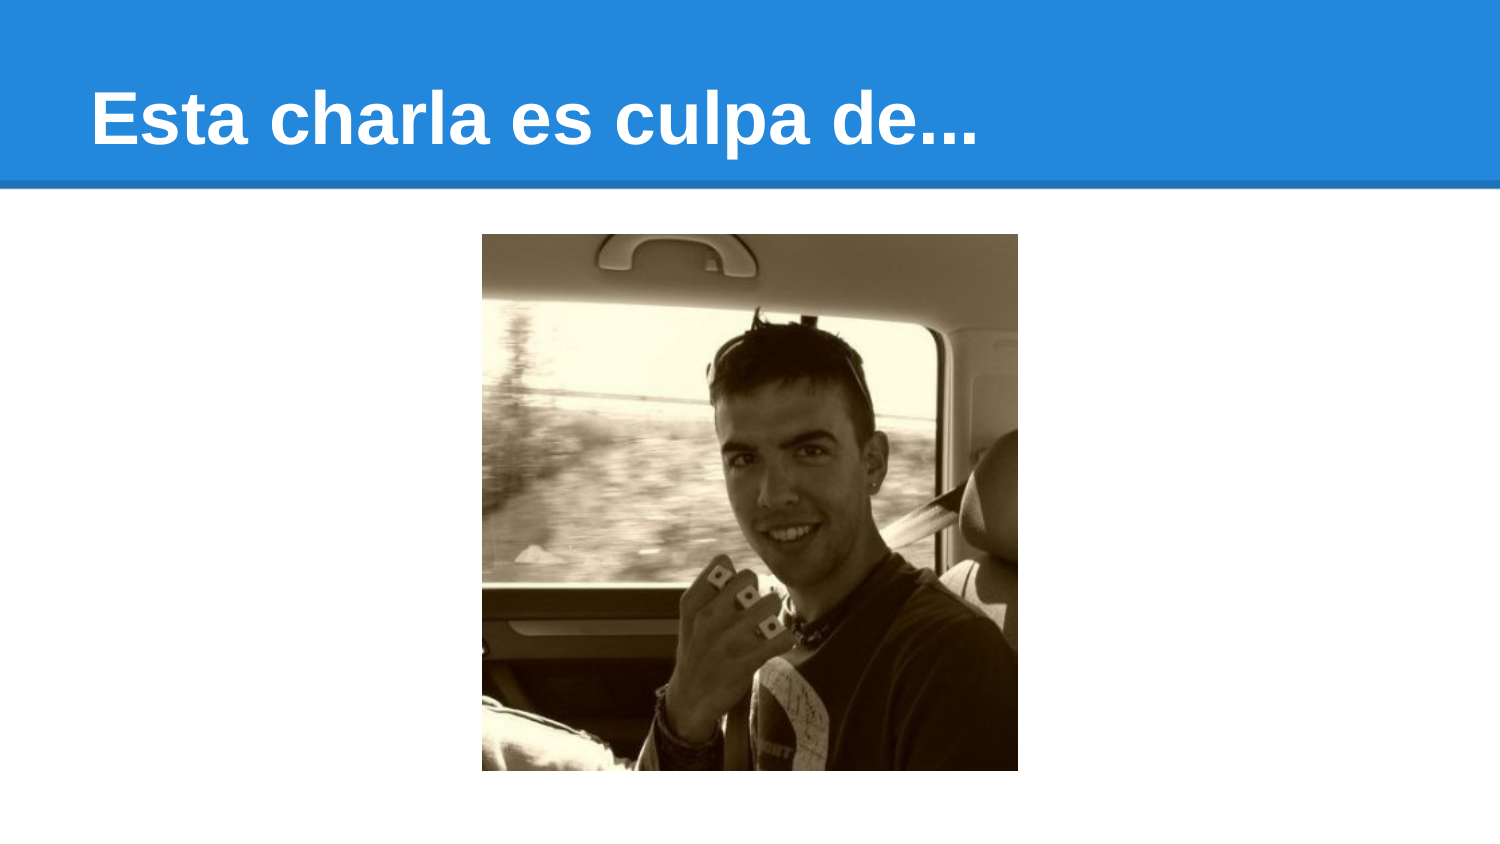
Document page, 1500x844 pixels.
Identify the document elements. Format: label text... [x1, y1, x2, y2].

title Esta charla es culpa de... [75, 33, 1425, 175]
picture [481, 234, 1019, 771]
